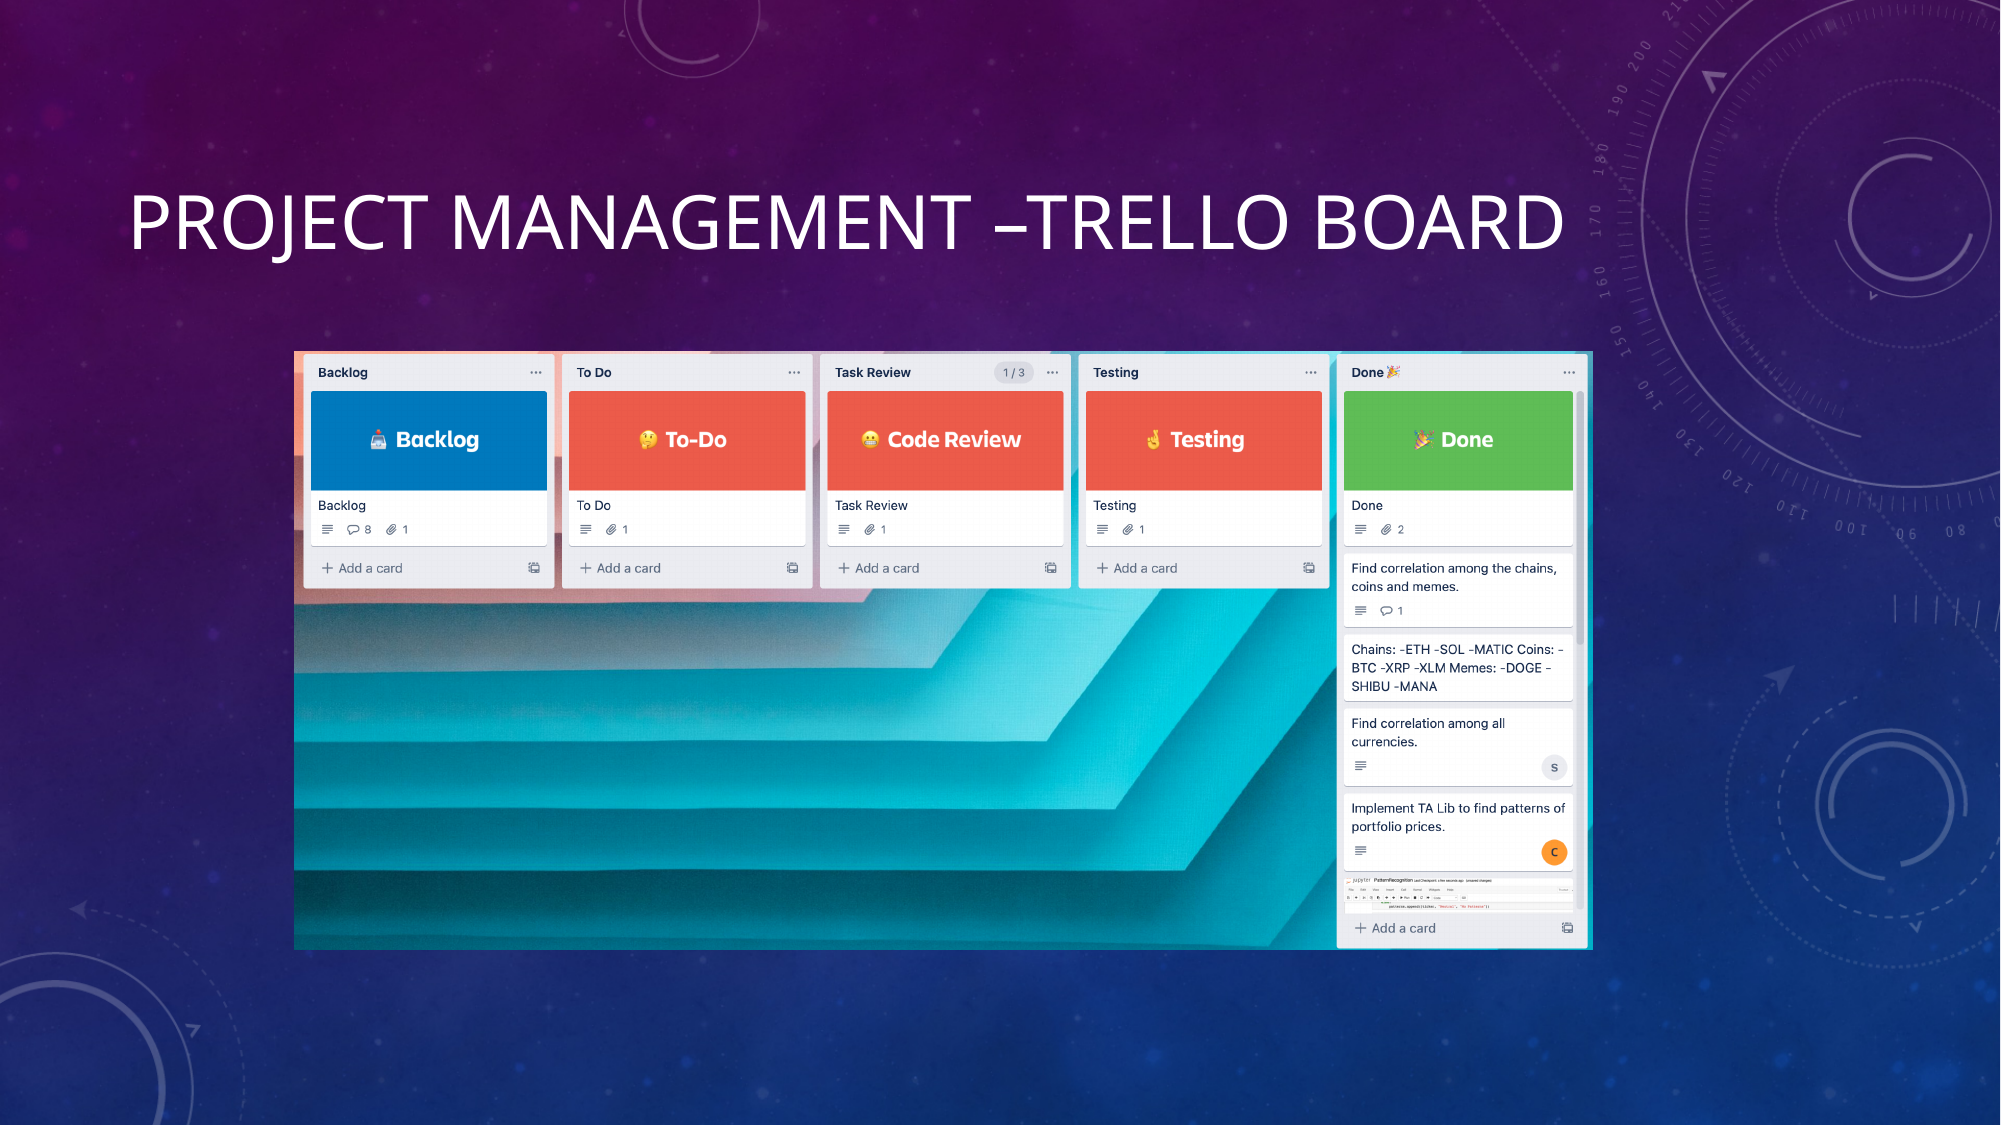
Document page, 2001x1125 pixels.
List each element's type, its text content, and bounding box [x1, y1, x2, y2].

title PROJECT MANAGEMENT –TRELLO BOARD [112, 99, 1775, 339]
picture [0, 0, 2001, 1125]
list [293, 350, 1594, 951]
